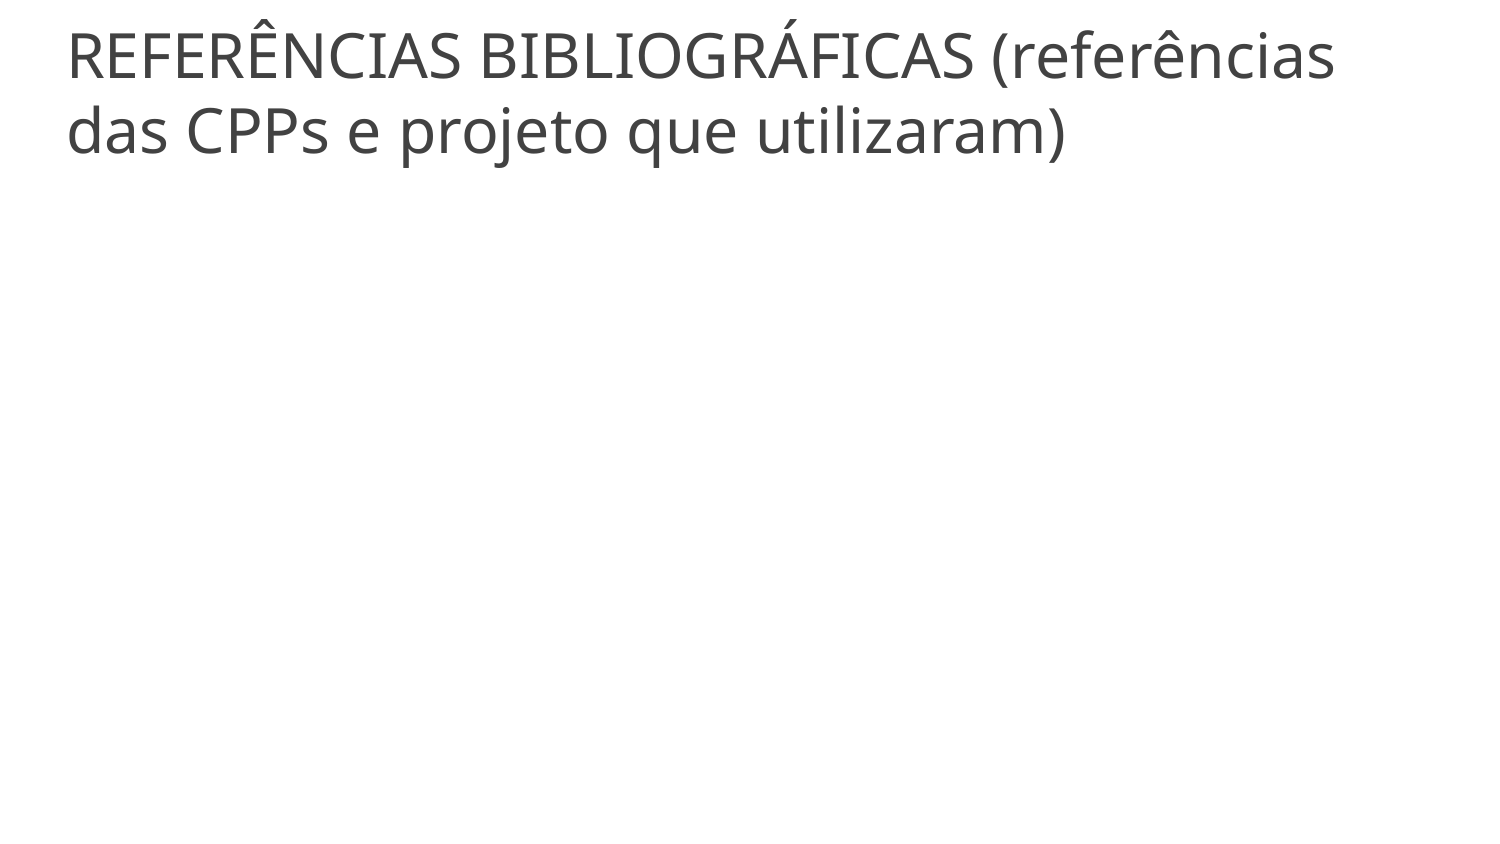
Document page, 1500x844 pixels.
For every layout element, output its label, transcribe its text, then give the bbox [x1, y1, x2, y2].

title REFERÊNCIAS BIBLIOGRÁFICAS (referências das CPPs e projeto que utilizaram) [51, 61, 1449, 182]
